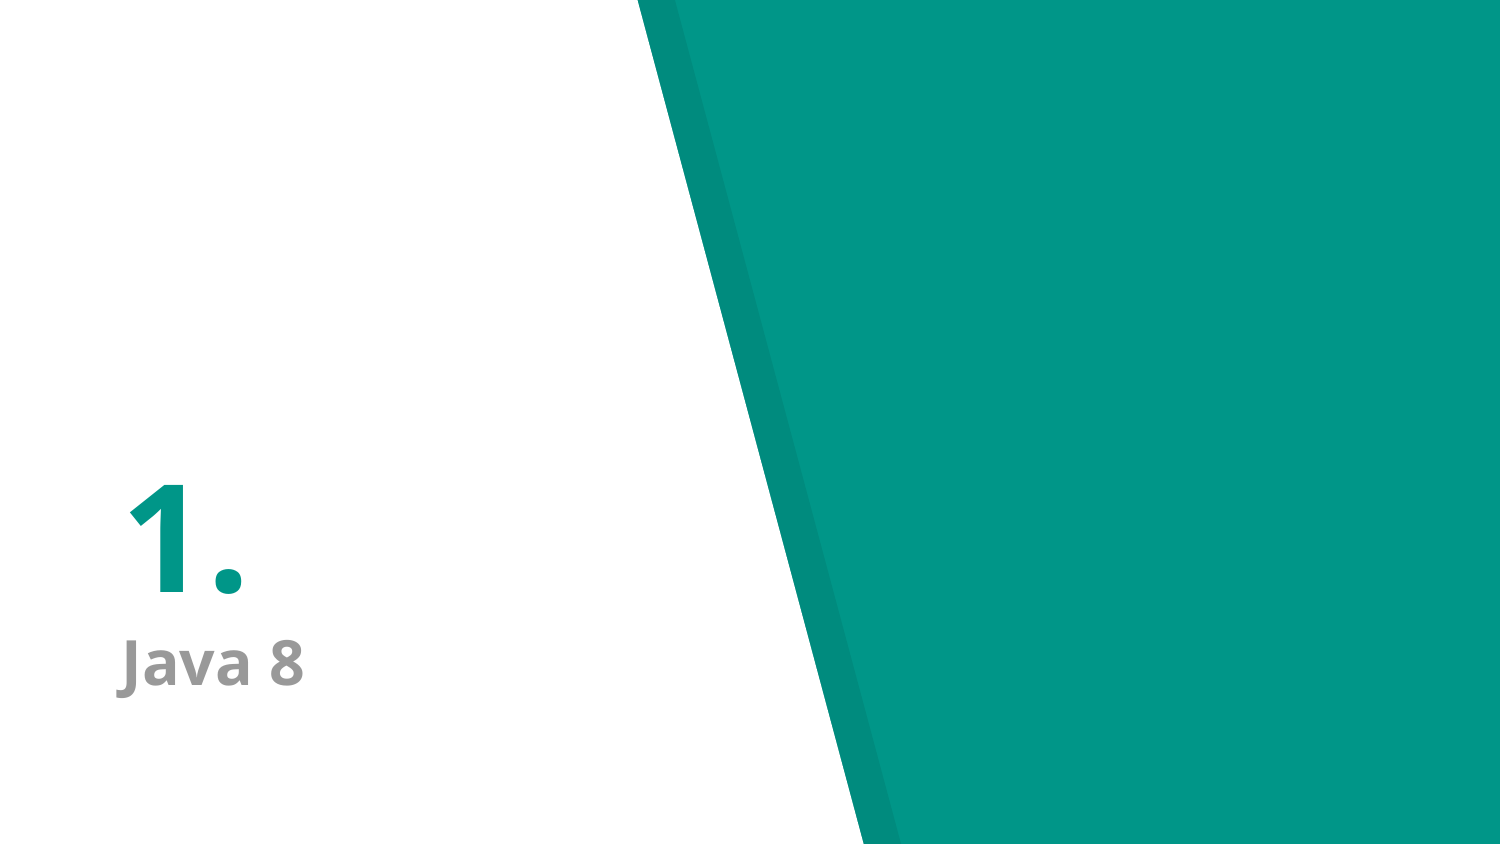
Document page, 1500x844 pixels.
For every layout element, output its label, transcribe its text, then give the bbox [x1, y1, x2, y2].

title 1. Java 8 [106, 222, 685, 713]
